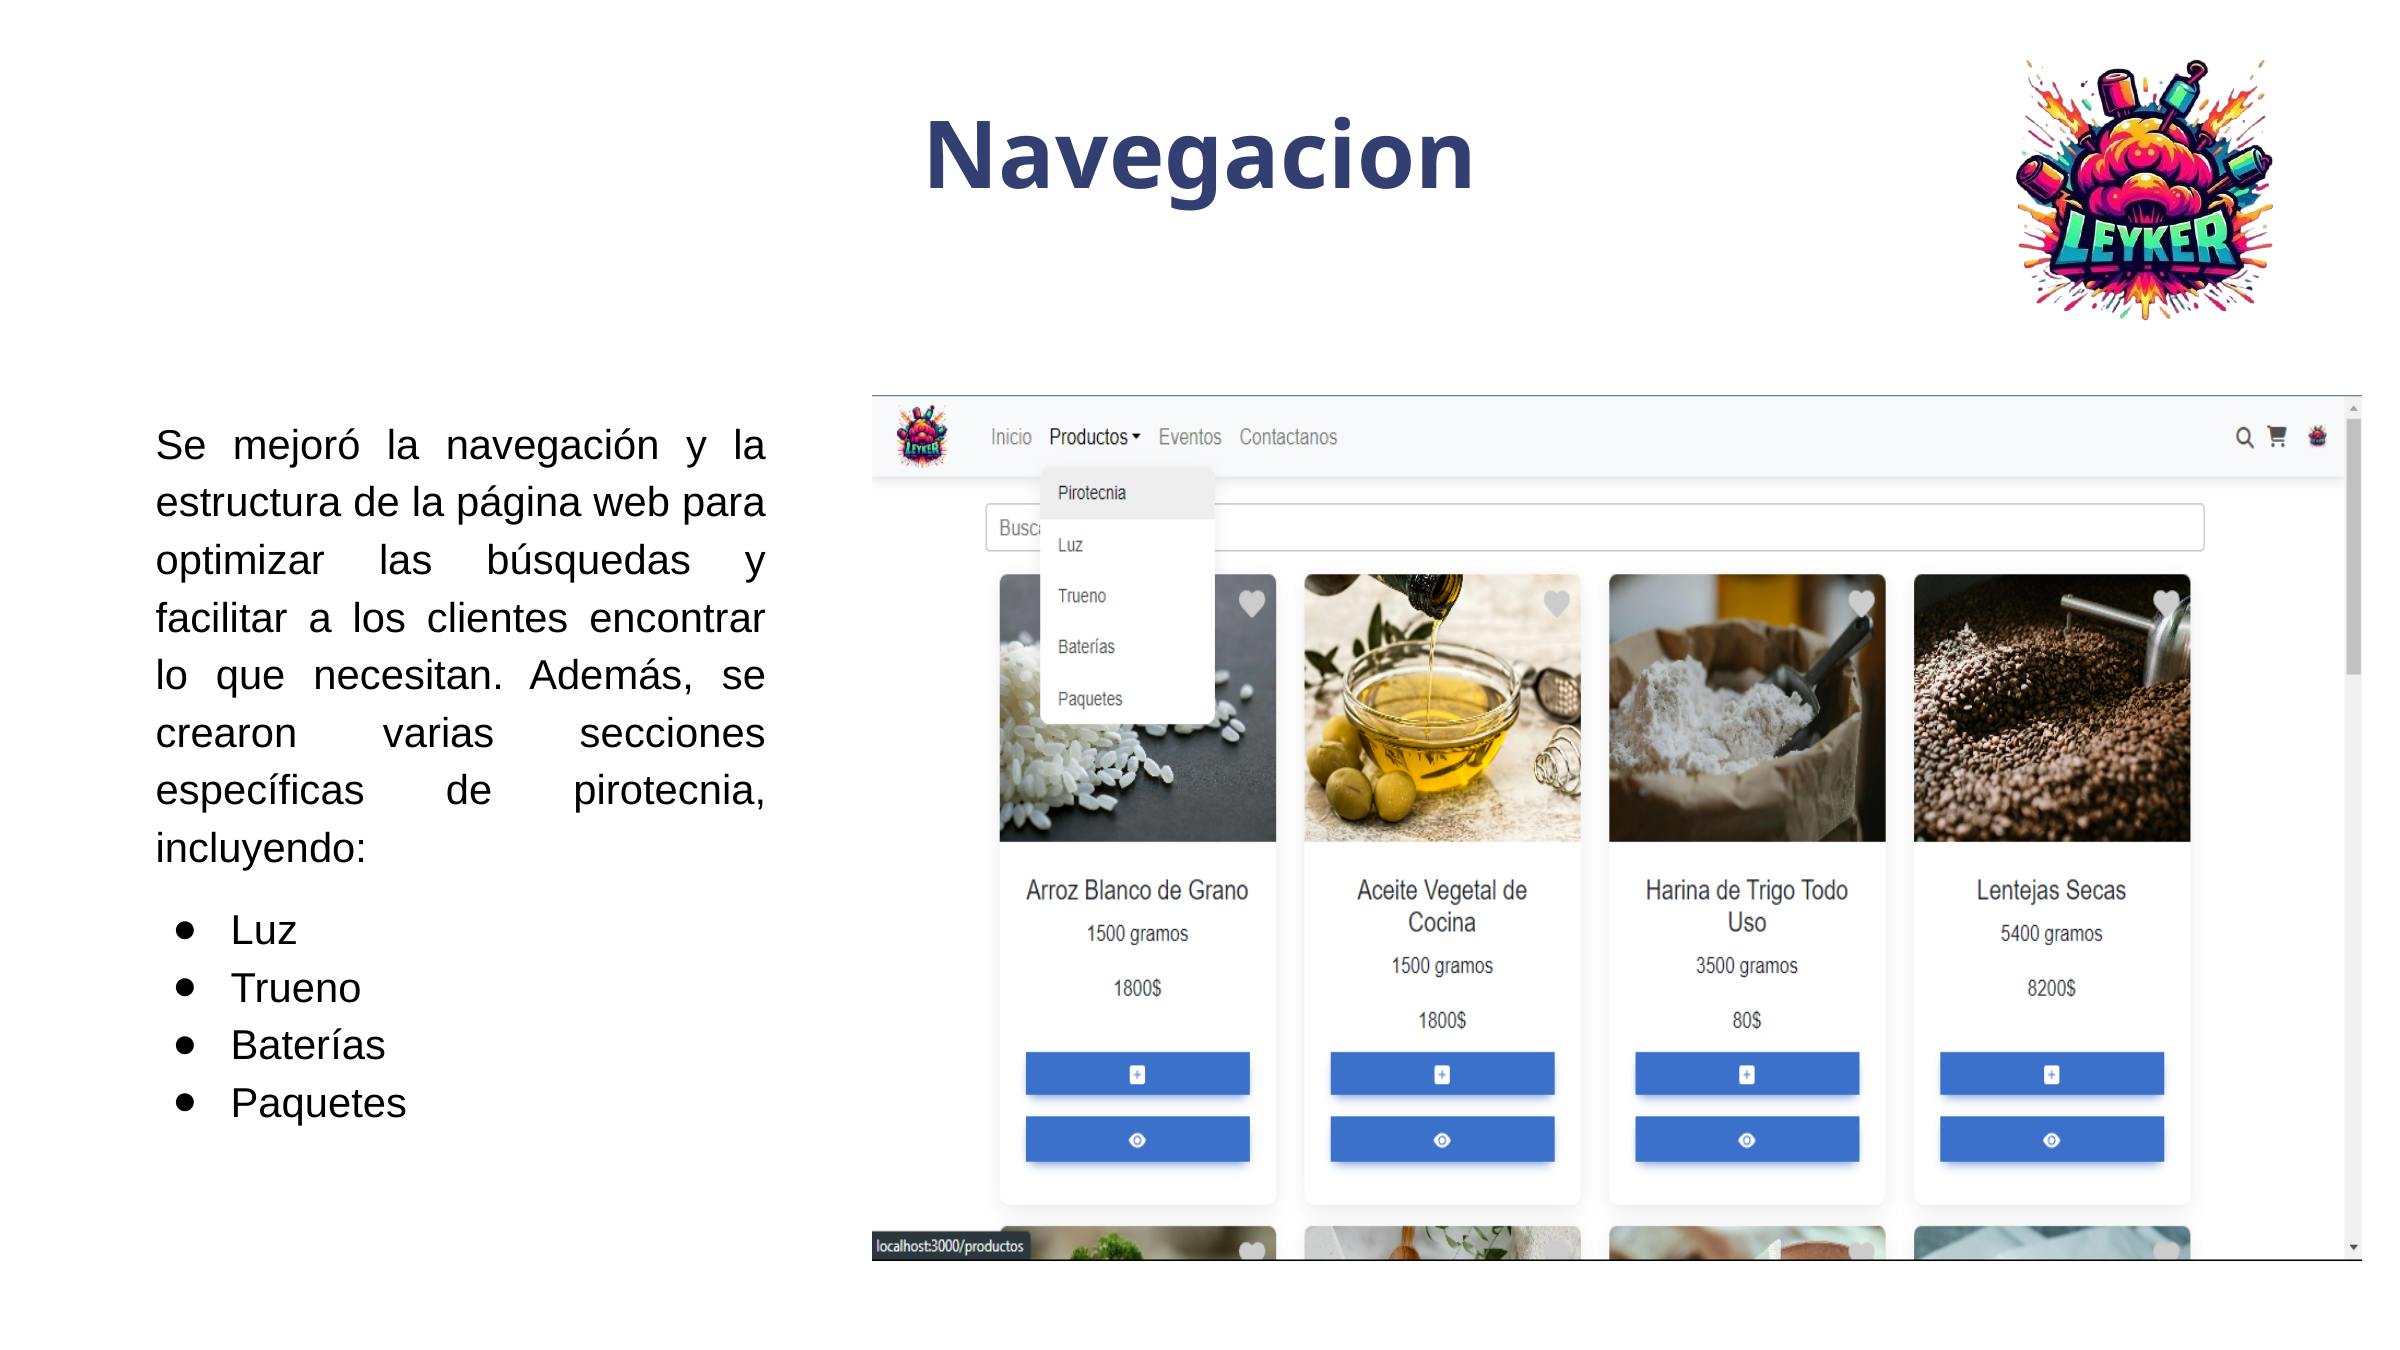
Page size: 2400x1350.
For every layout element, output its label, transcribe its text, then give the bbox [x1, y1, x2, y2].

picture [1950, 0, 2340, 389]
picture [872, 394, 2363, 1261]
text_box Se mejoró la navegación y la estructura de la página web para optimizar las búsquedas y facilitar a los clientes encontrar lo que necesitan. Además, se crearon varias secciones específicas de pirotecnia, incluyendo: Luz Trueno Baterías Paquetes [140, 395, 782, 1159]
text_box Navegacion [328, 51, 1945, 173]
